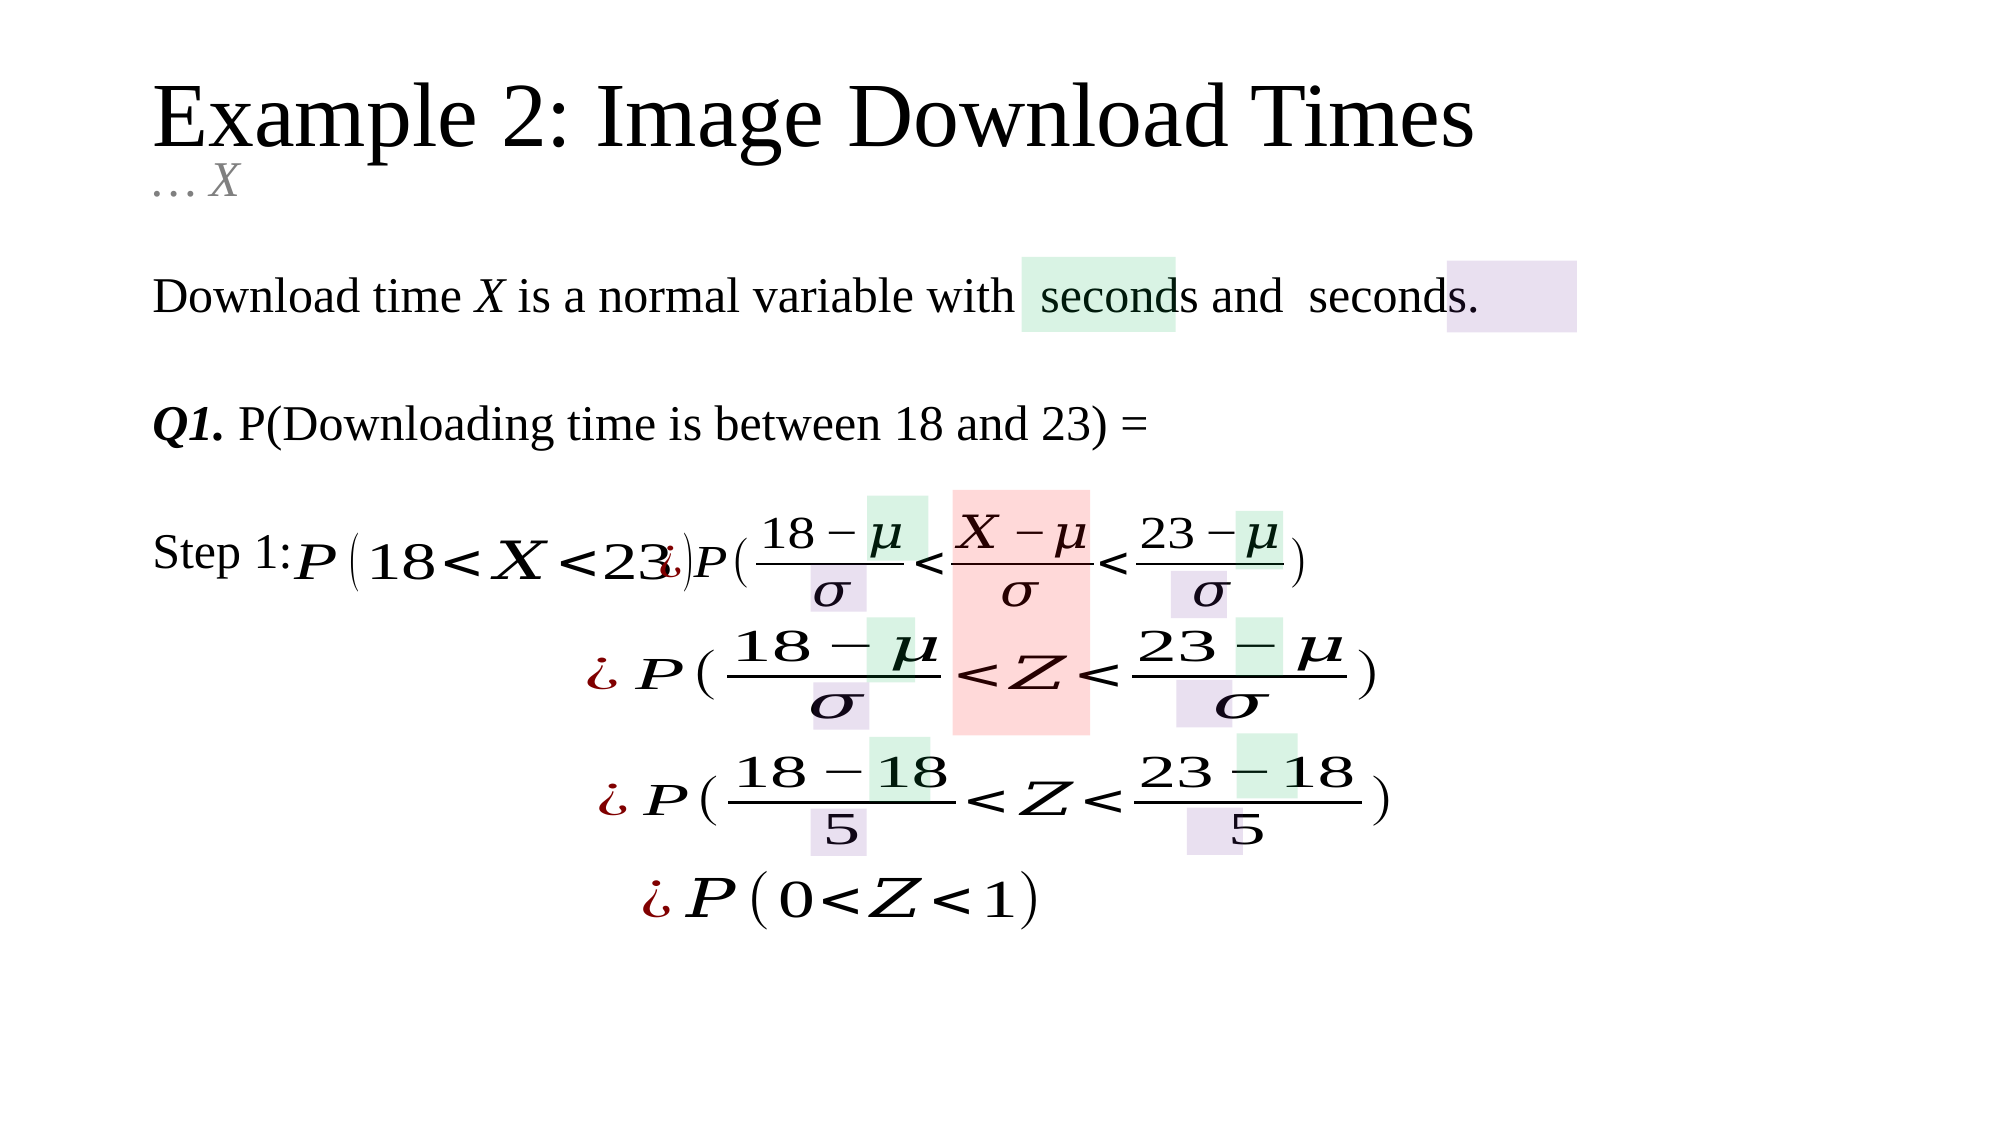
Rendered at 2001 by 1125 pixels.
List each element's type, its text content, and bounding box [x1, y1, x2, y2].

text_box [809, 563, 868, 613]
text_box [1234, 616, 1285, 677]
text_box [868, 735, 932, 803]
text_box [951, 488, 1092, 737]
text_box Example 2: Image Download Times [137, 59, 1863, 196]
text_box [1445, 259, 1578, 334]
text_box [1234, 509, 1285, 571]
text_box [812, 681, 871, 731]
text_box [1020, 255, 1177, 333]
text_box [1235, 732, 1299, 800]
text_box [809, 807, 868, 857]
text_box [1185, 806, 1244, 856]
text_box [865, 616, 917, 684]
text_box [866, 494, 930, 562]
text_box [1169, 569, 1229, 620]
text_box [1175, 678, 1234, 729]
